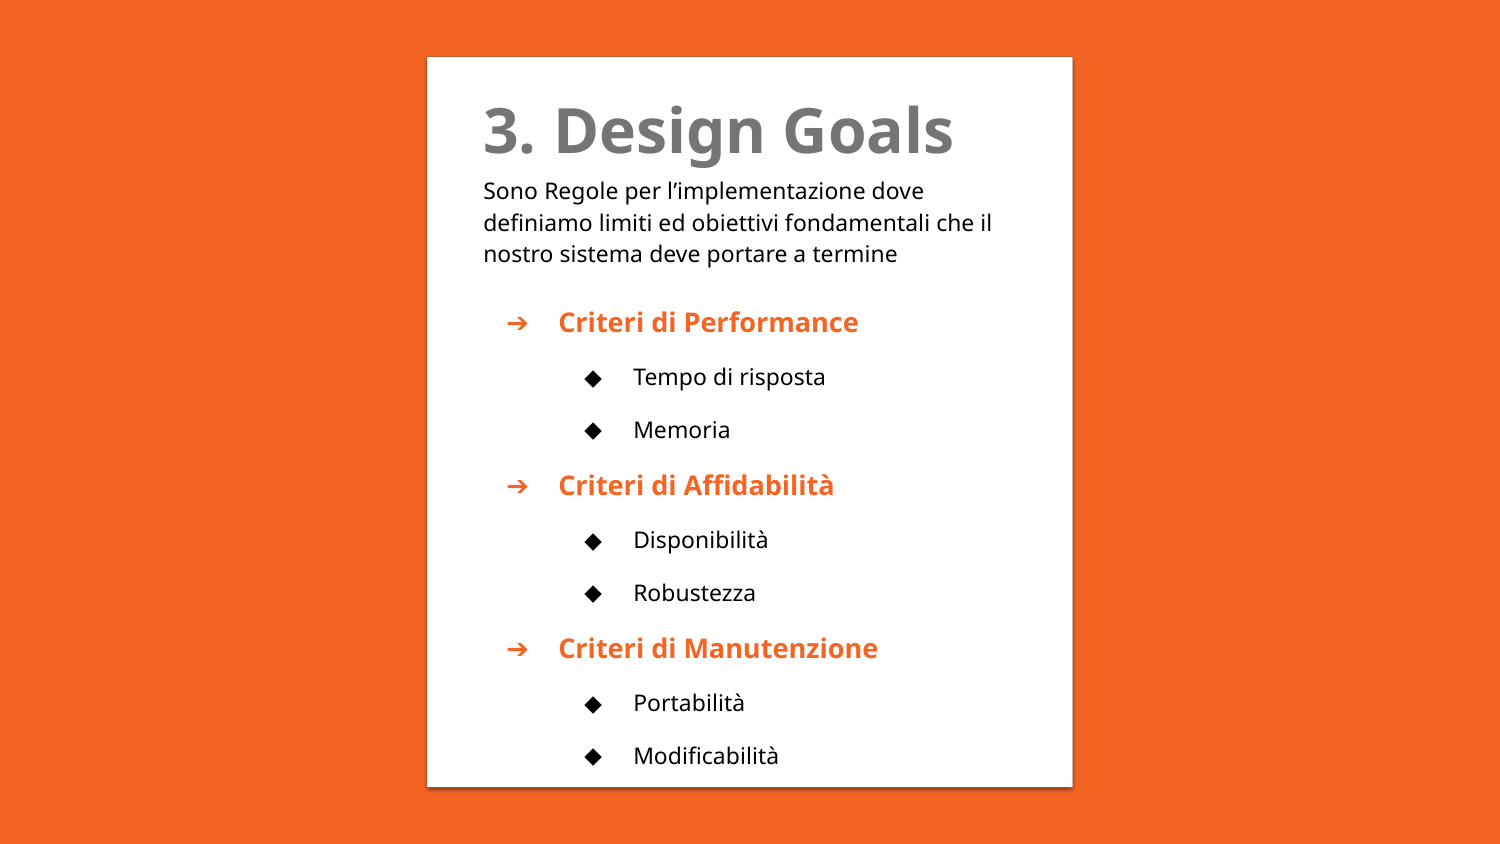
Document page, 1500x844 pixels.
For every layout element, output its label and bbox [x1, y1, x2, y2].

picture [400, 26, 1100, 818]
